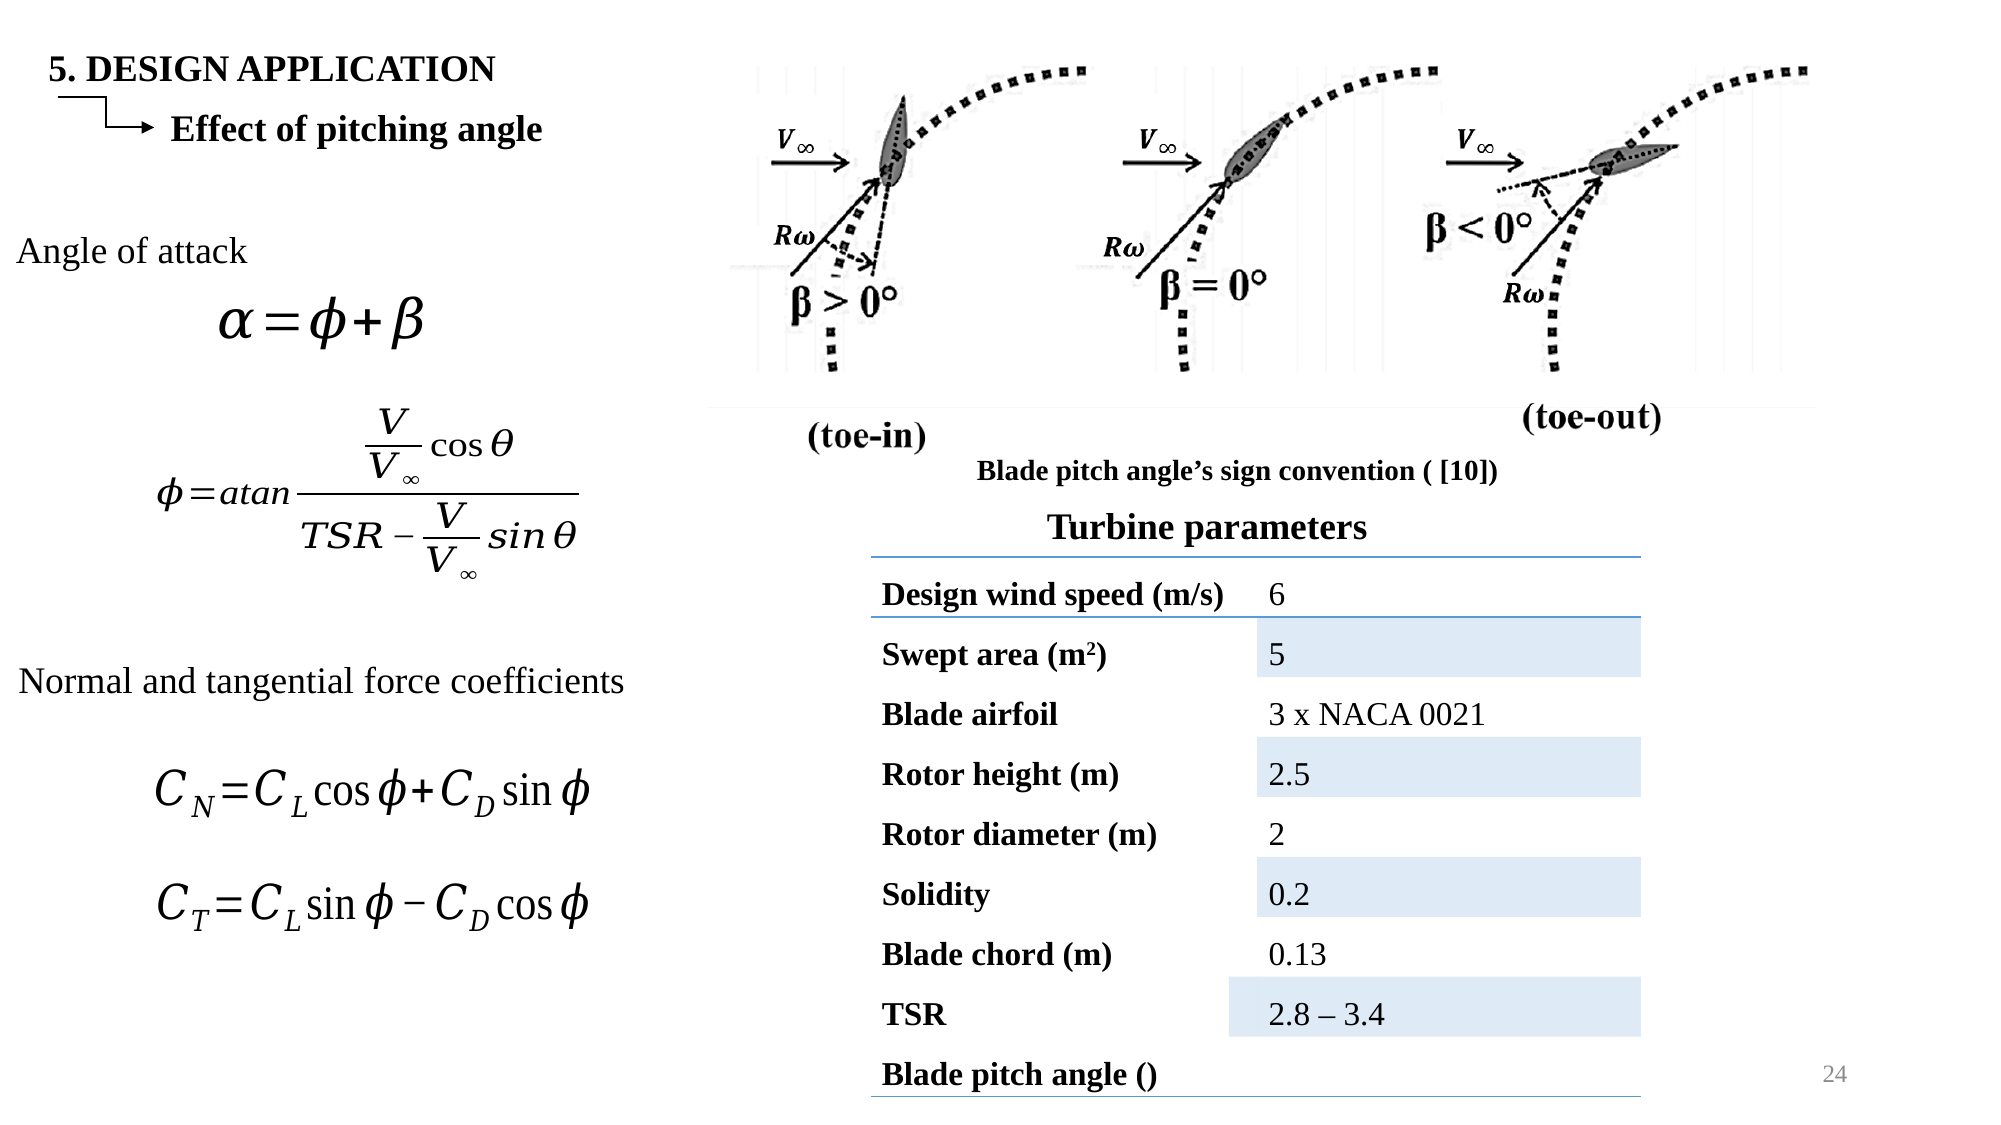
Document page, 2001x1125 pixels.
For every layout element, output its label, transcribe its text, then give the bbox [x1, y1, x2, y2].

text_box 5. DESIGN APPLICATION [33, 36, 512, 97]
picture [707, 17, 1816, 479]
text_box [58, 97, 155, 128]
text_box Angle of attack [1, 218, 263, 278]
text_box Effect of pitching angle [155, 97, 559, 157]
text_box Normal and tangential force coefficients [3, 649, 641, 709]
text_box Turbine parameters [1032, 494, 1383, 554]
slide_number 24 [1412, 1042, 1863, 1103]
text_box Blade pitch angle’s sign convention ( [10]) [962, 479, 1514, 494]
